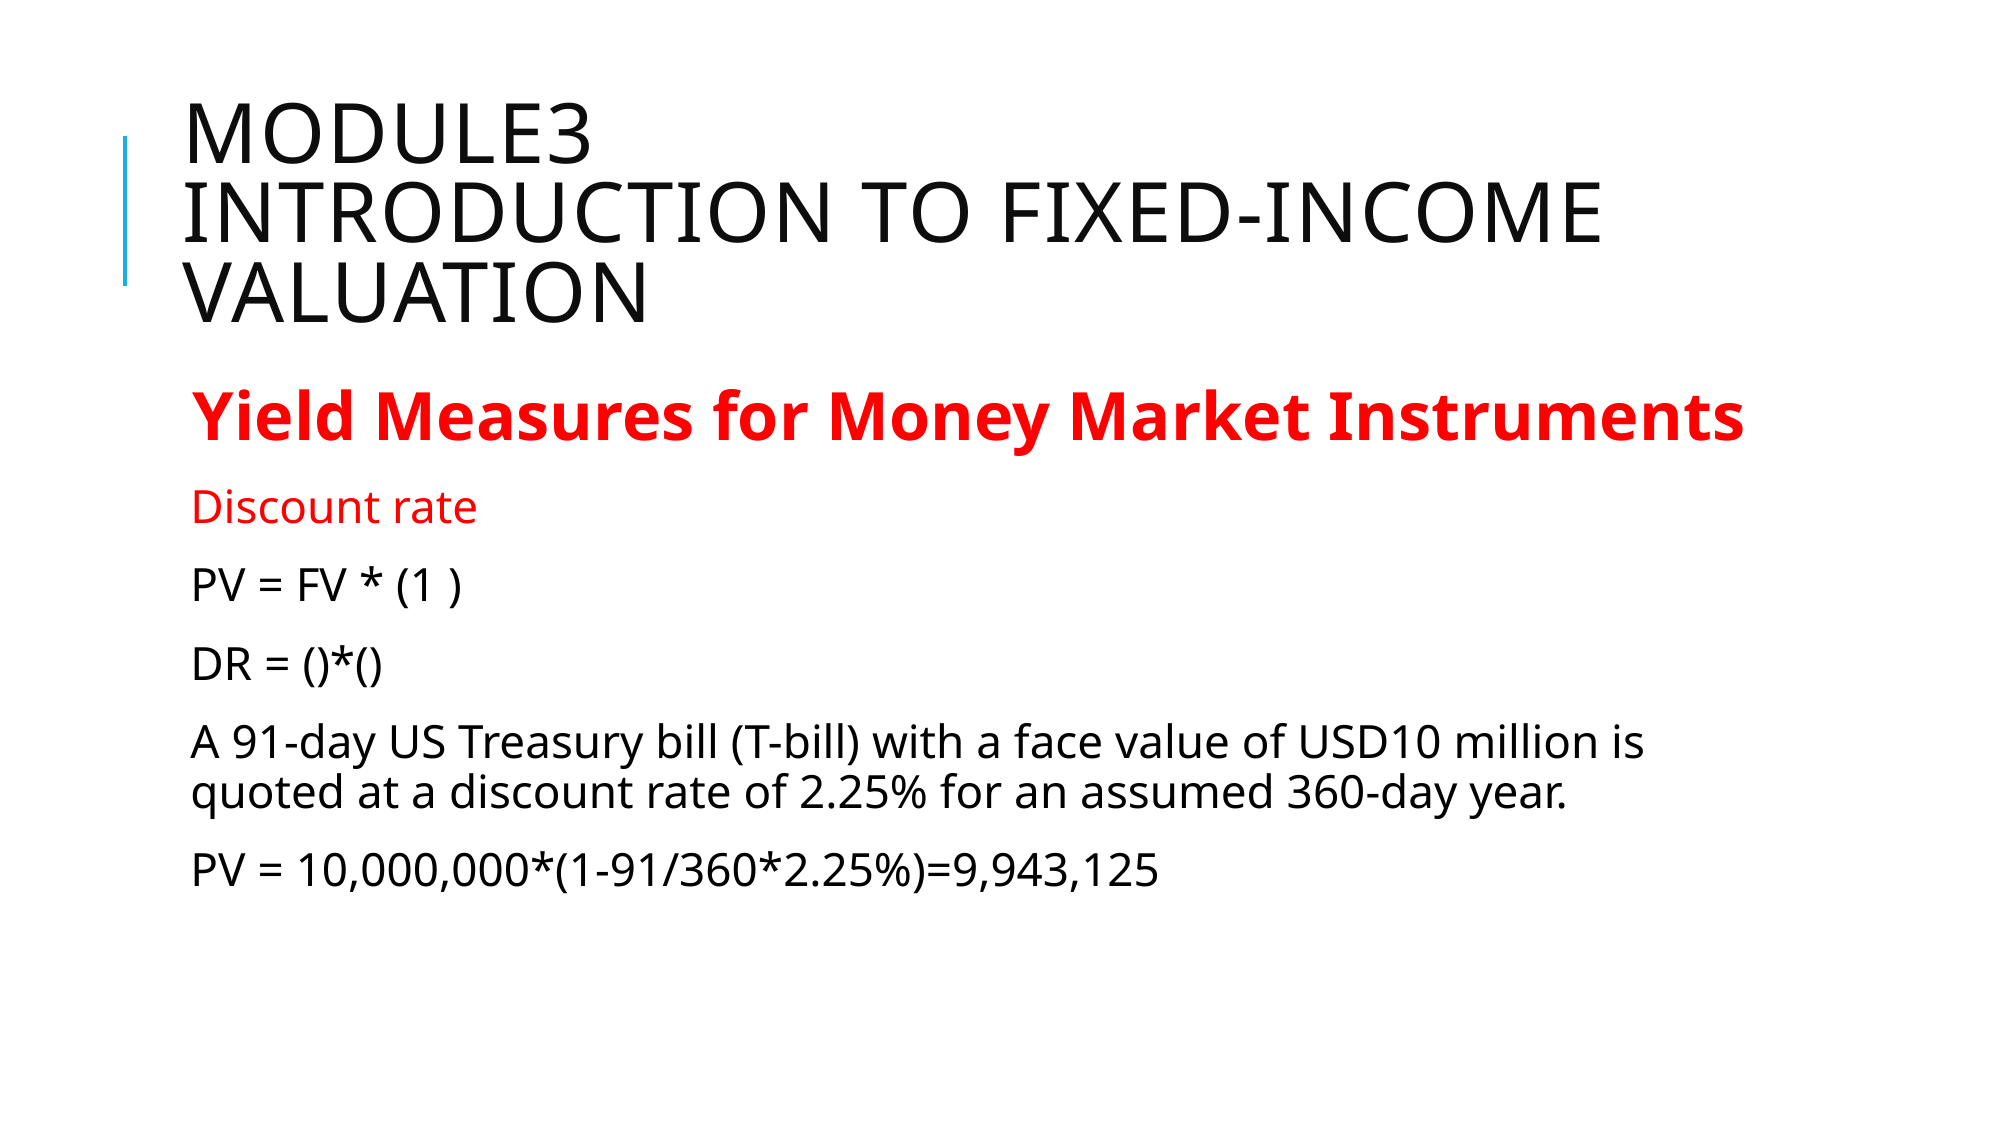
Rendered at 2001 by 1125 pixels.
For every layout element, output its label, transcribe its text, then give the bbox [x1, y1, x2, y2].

title Module3 Introduction to fixed-income valuation [168, 96, 1763, 342]
